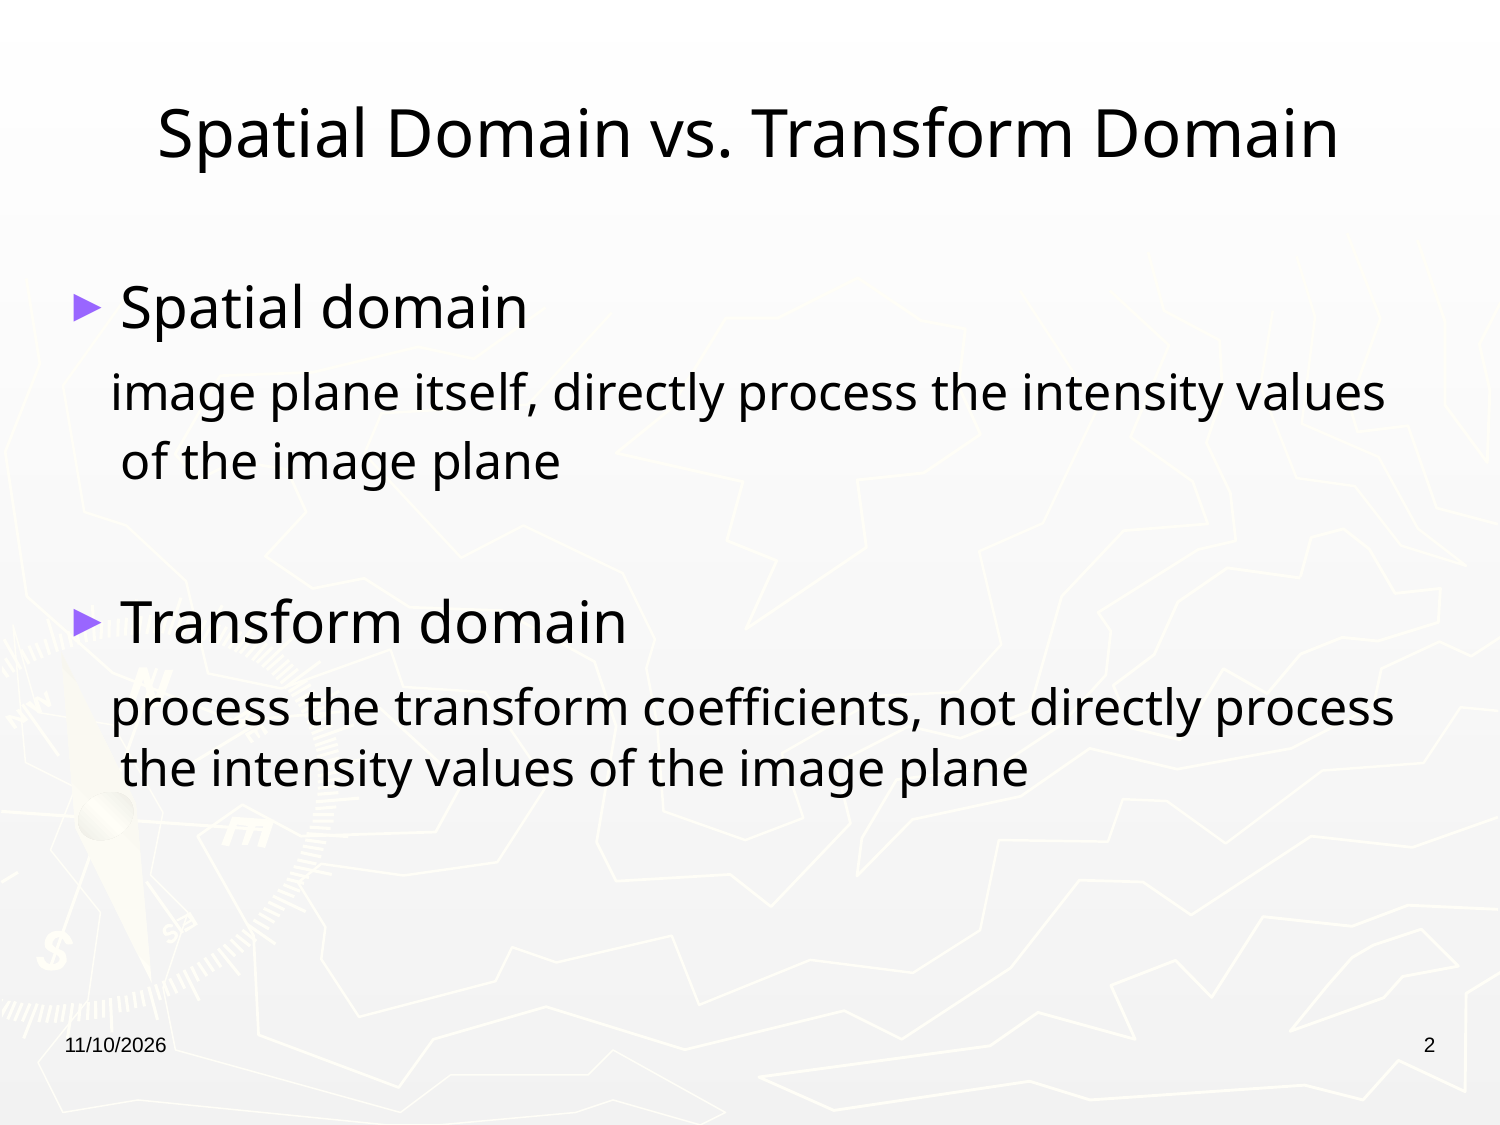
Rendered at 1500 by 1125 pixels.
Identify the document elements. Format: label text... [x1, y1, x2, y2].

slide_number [49, 1024, 425, 1103]
title Spatial Domain vs. Transform Domain [49, 37, 1451, 225]
list Spatial domain image plane itself, directly process the intensity values of the image plane Transform domain process the transform coefficients, not directly process the intensity values of the image plane [49, 262, 1451, 1001]
slide_number 2 [1074, 1024, 1451, 1103]
